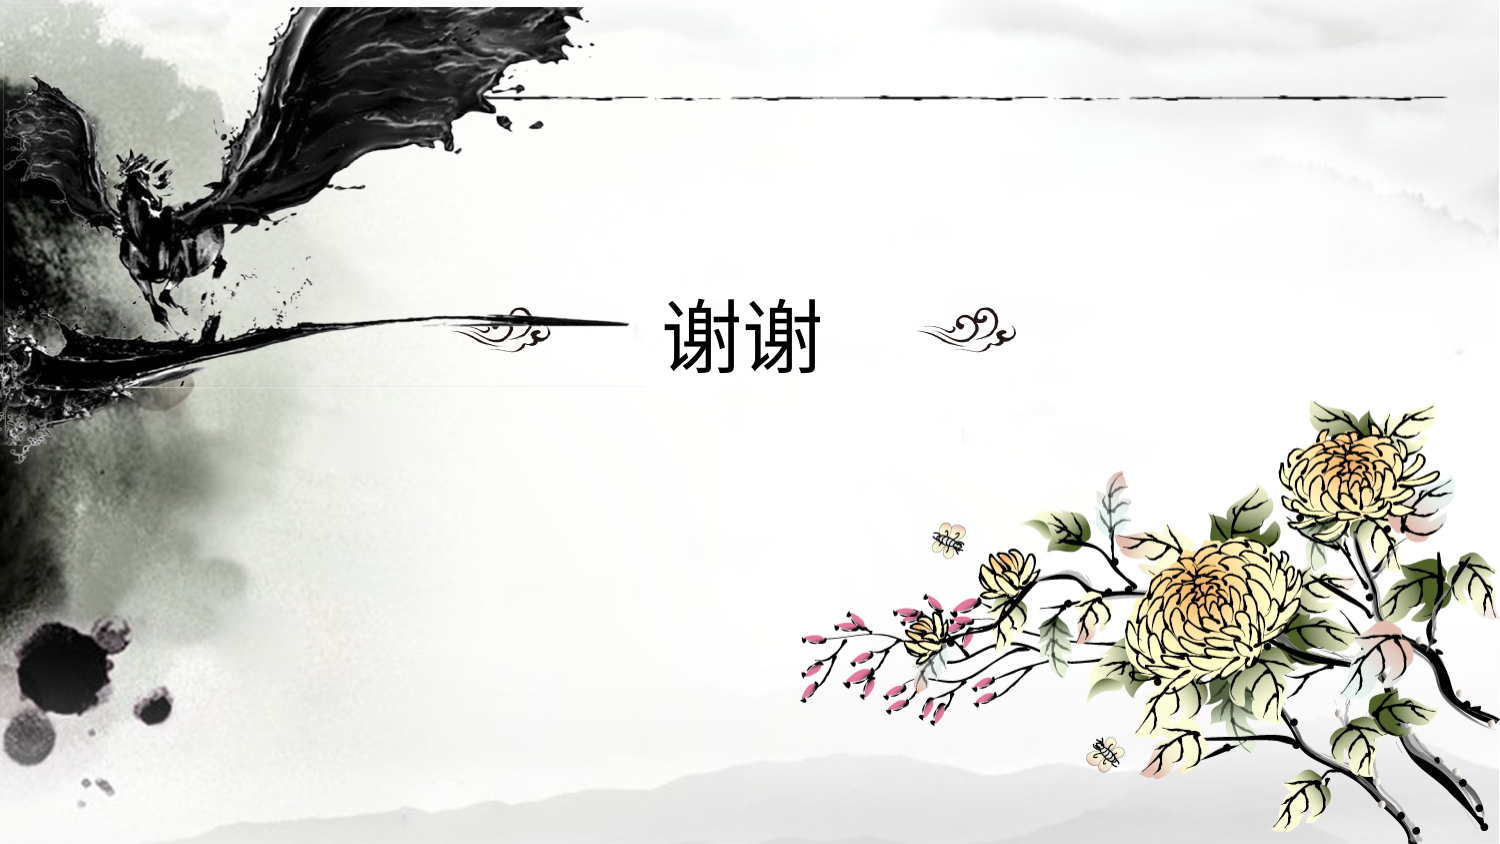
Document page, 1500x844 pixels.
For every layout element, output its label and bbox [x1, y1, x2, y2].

text_box [649, 93, 1460, 103]
picture [0, 0, 1500, 844]
